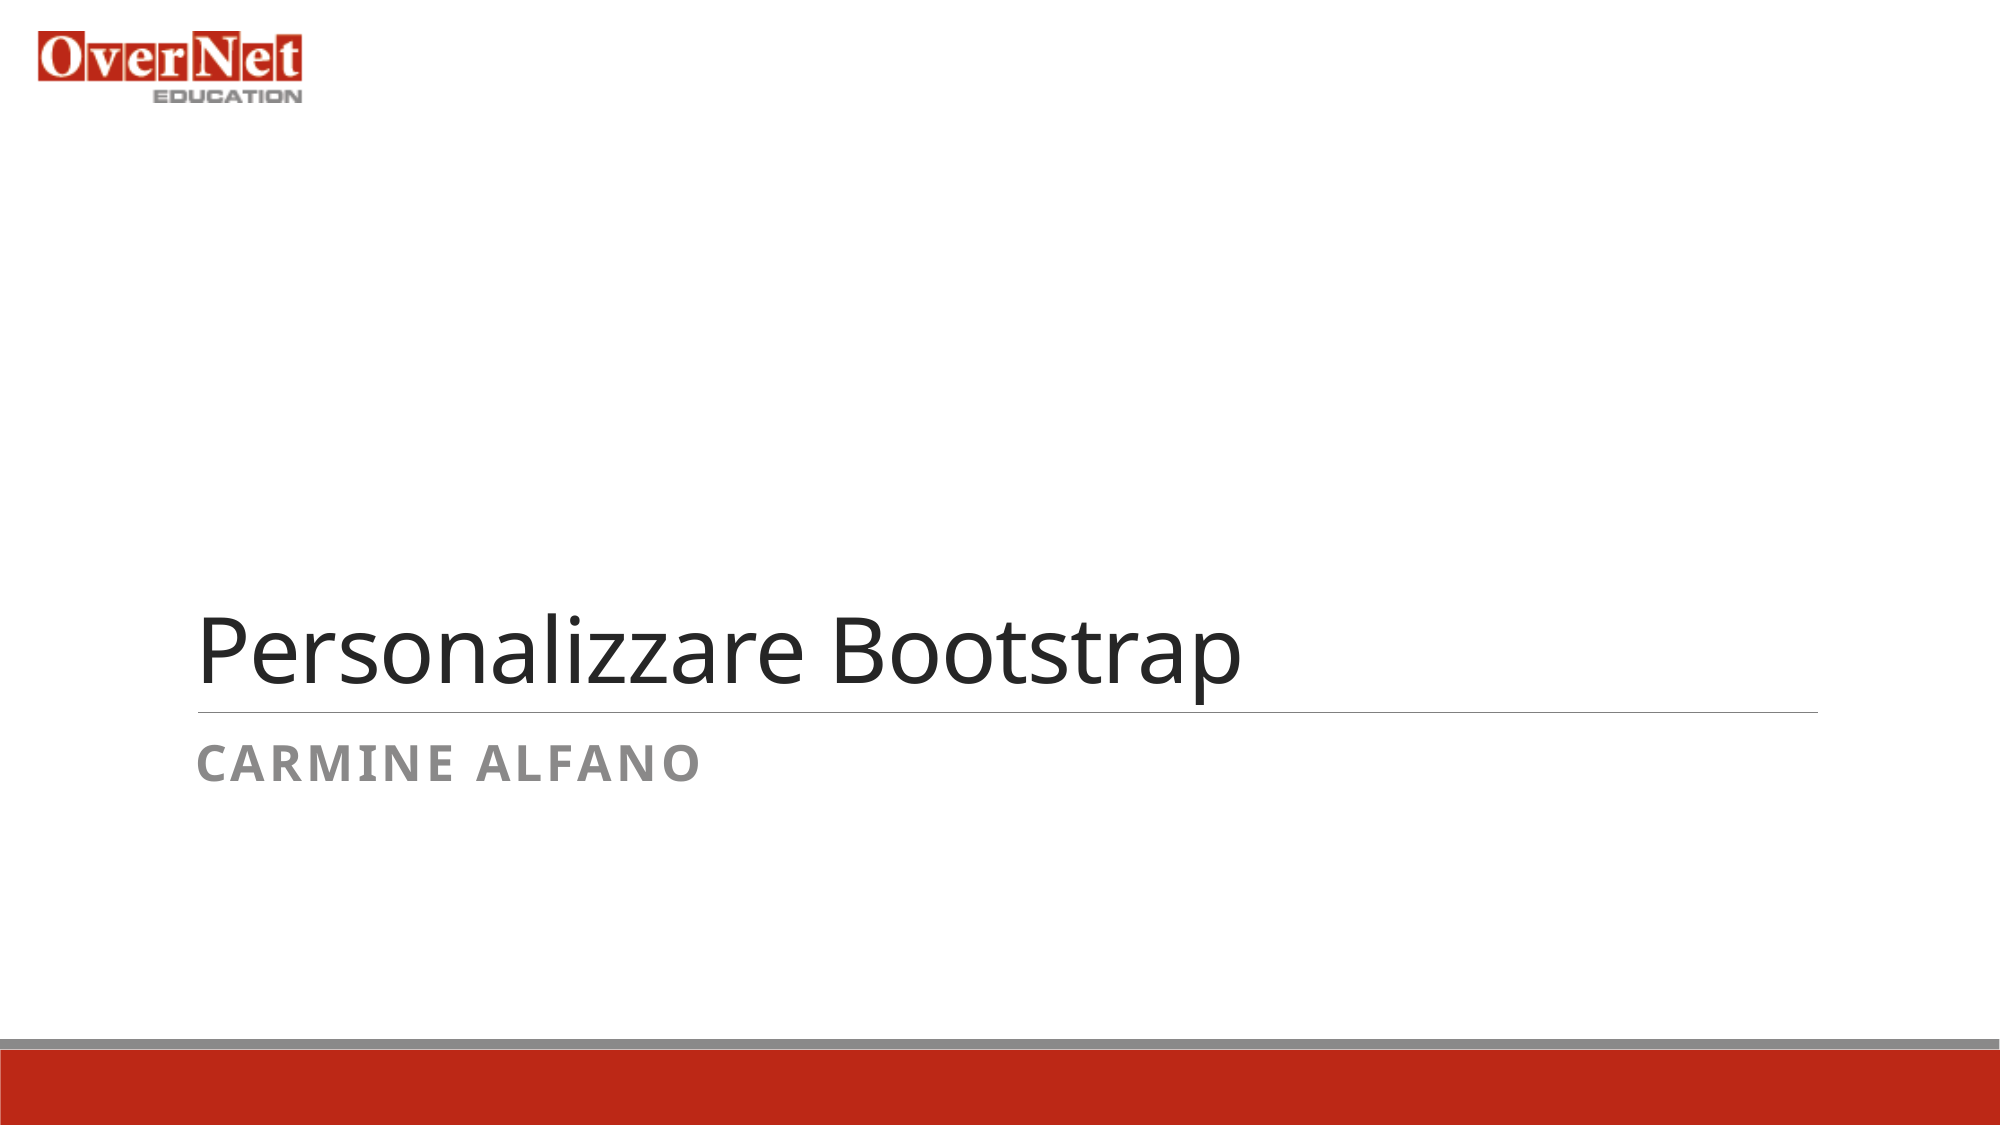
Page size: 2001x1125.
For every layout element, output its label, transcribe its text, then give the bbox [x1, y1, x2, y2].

list Carmine alfano [180, 730, 1830, 918]
title Personalizzare Bootstrap [180, 124, 1830, 710]
picture [35, 31, 304, 103]
